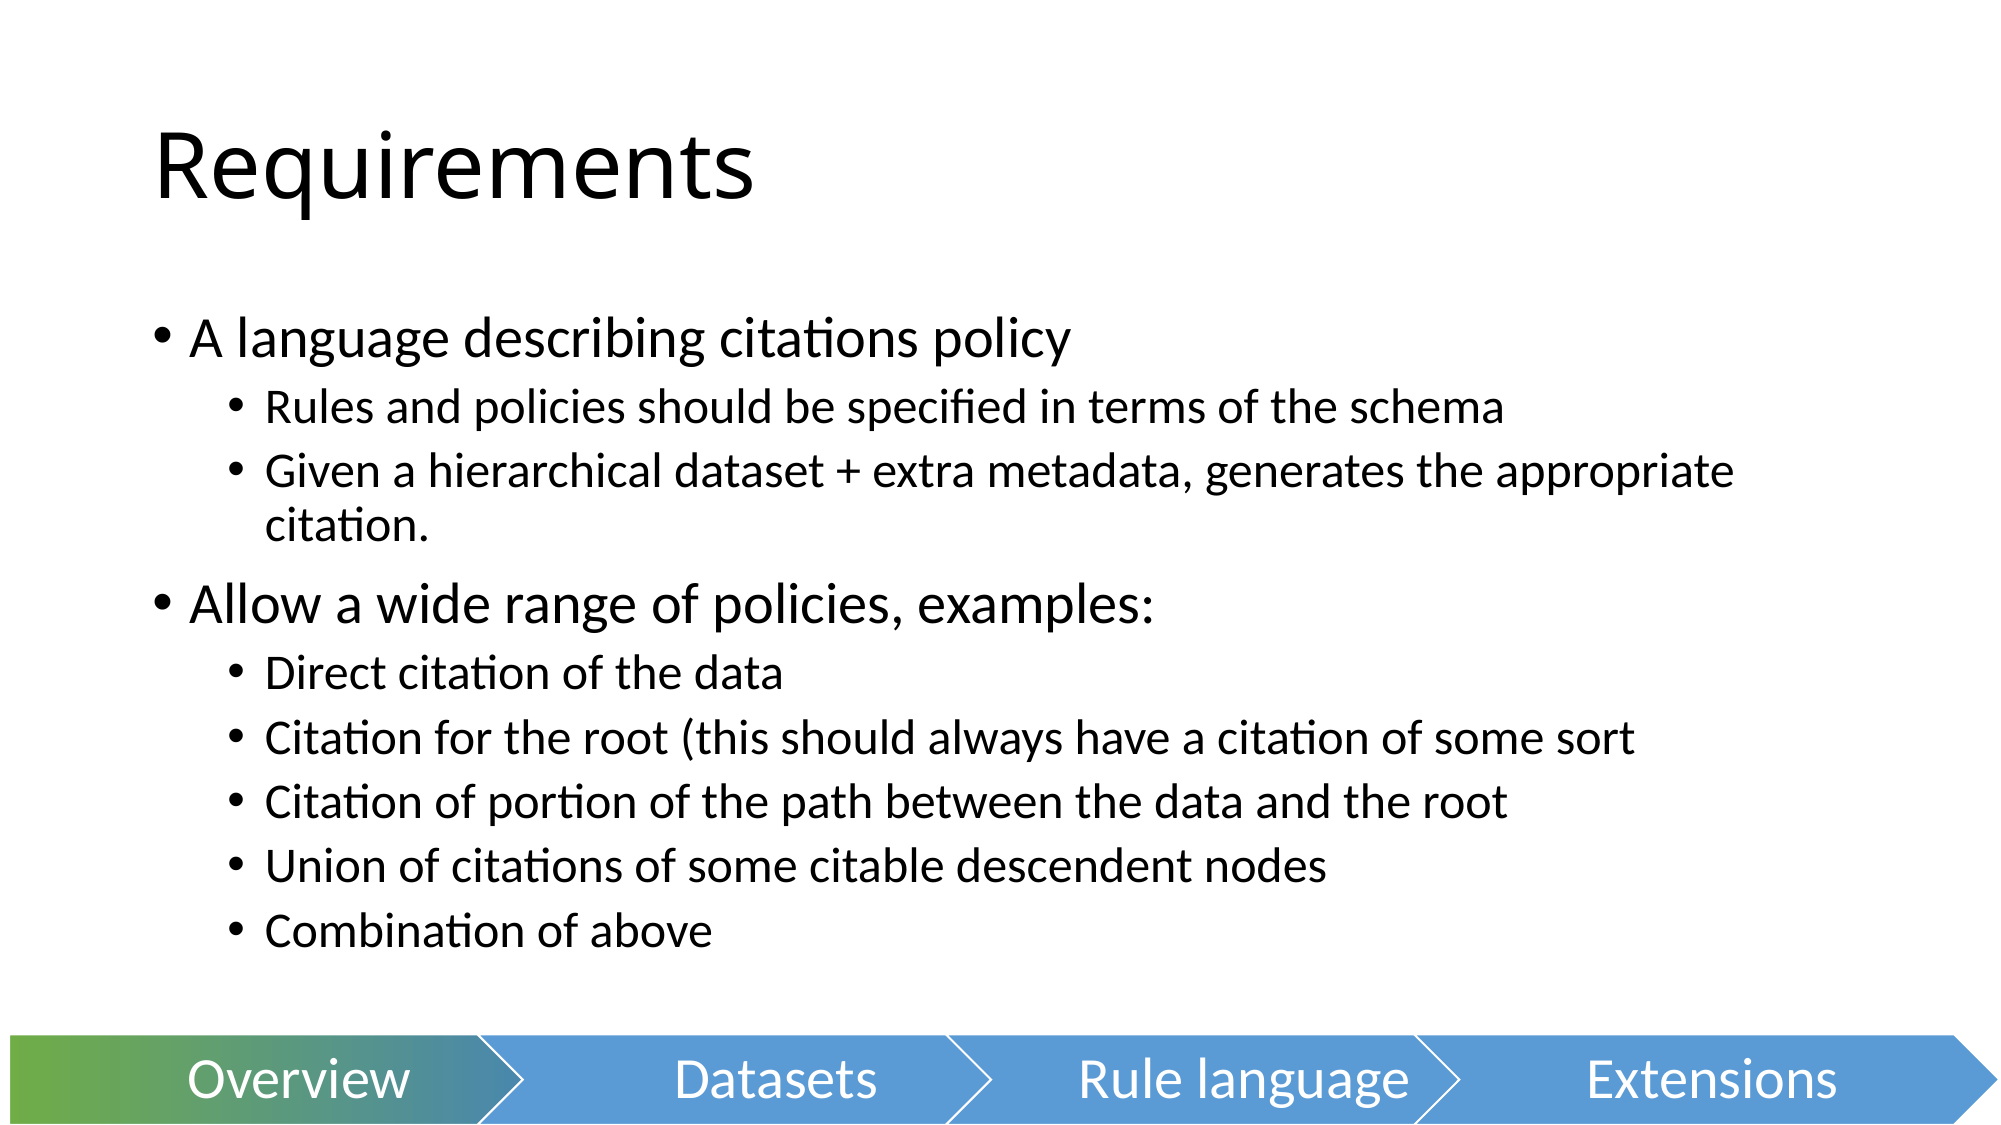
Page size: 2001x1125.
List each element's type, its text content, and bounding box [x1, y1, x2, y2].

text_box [8, 1034, 2000, 1125]
list A language describing citations policy Rules and policies should be specified in terms of the schema Given a hierarchical dataset + extra metadata, generates the appropriate citation. Allow a wide range of policies, examples: Direct citation of the data Citation for the root (this should always have a citation of some sort Citation of portion of the path between the data and the root Union of citations of some citable descendent nodes Combination of above [137, 299, 1863, 1014]
title Requirements [137, 59, 1863, 278]
